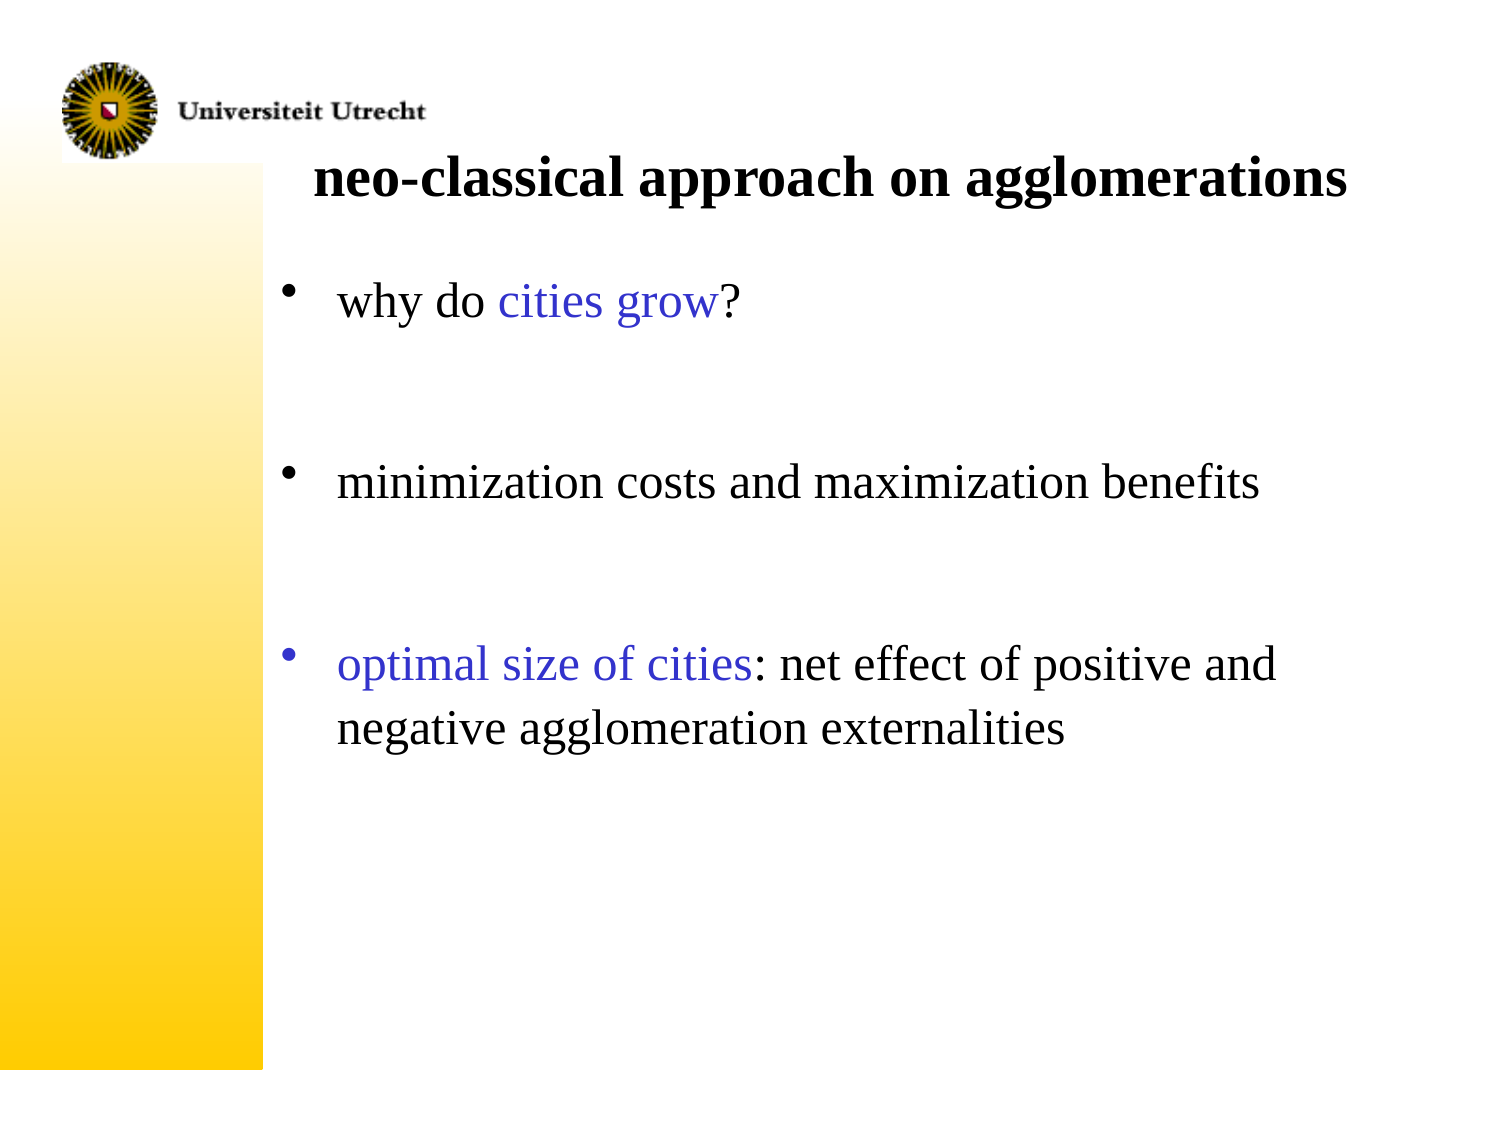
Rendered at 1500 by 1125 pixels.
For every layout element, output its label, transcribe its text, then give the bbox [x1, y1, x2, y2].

picture [62, 60, 513, 163]
title neo-classical approach on agglomerations [221, 137, 1441, 210]
text_box [0, 101, 263, 1070]
list why do cities grow? minimization costs and maximization benefits optimal size of cities: net effect of positive and negative agglomeration externalities [265, 255, 1441, 1095]
